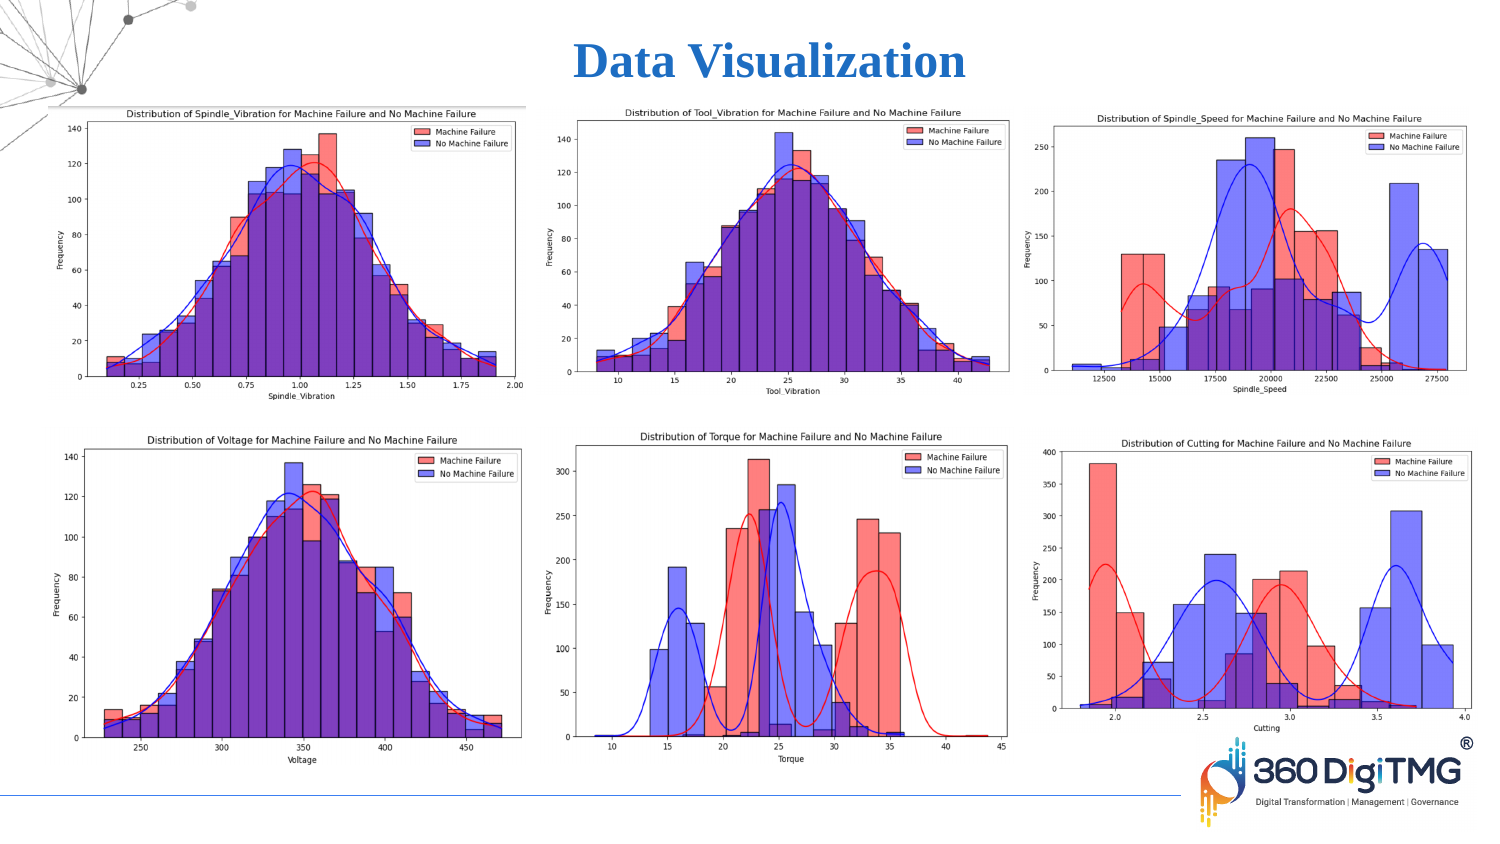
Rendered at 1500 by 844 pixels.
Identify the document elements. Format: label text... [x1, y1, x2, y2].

picture [0, 0, 1500, 844]
text_box Data Visualization [138, 19, 1389, 95]
